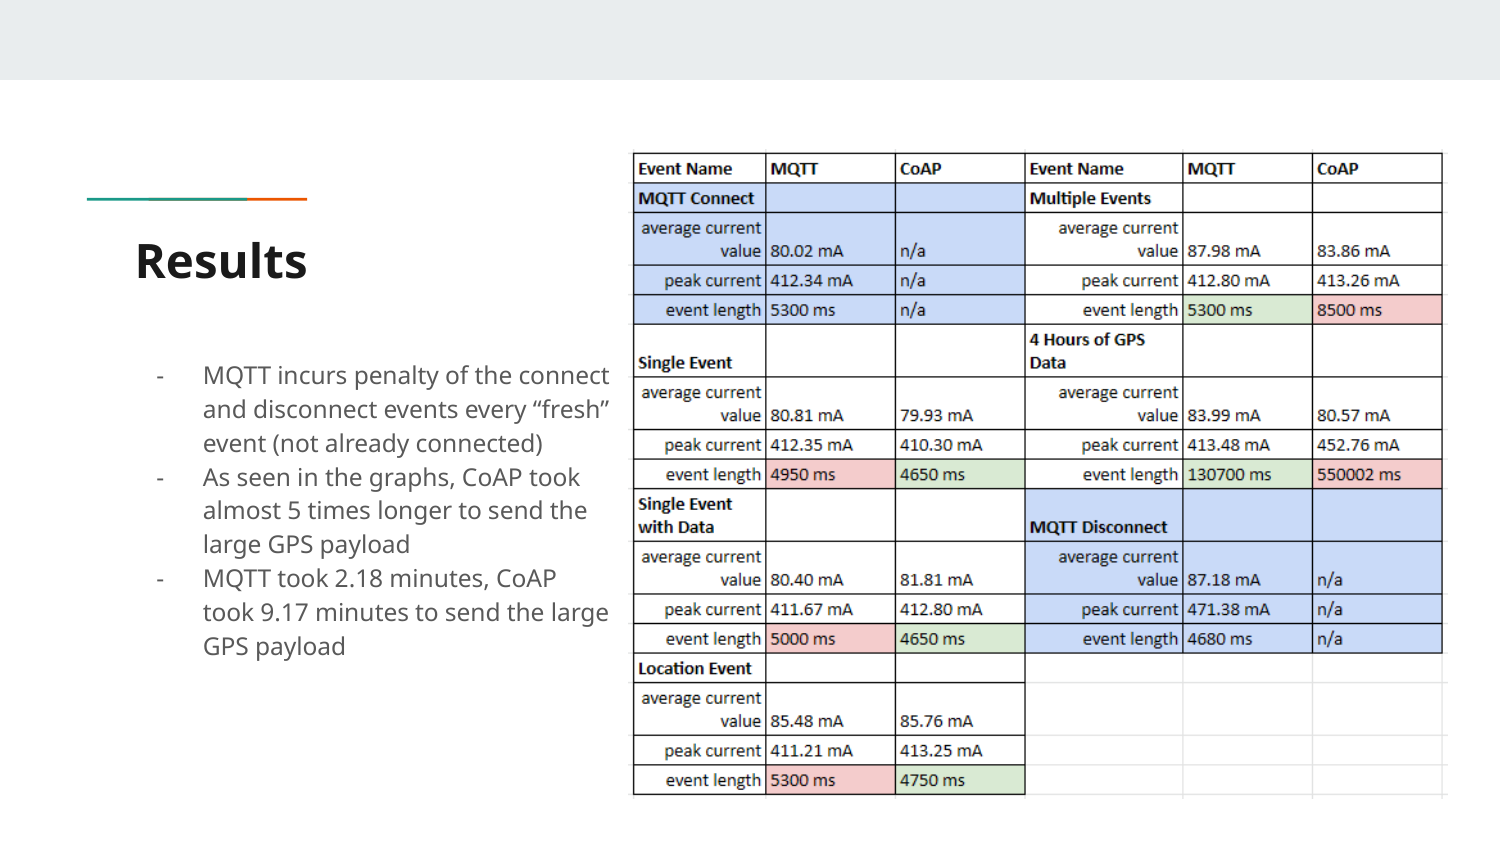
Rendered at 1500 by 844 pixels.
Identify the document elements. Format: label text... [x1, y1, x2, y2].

title Results [119, 216, 623, 305]
picture [628, 149, 1449, 799]
list MQTT incurs penalty of the connect and disconnect events every “fresh” event (not already connected) As seen in the graphs, CoAP took almost 5 times longer to send the large GPS payload MQTT took 2.18 minutes, CoAP took 9.17 minutes to send the large GPS payload [119, 341, 623, 712]
